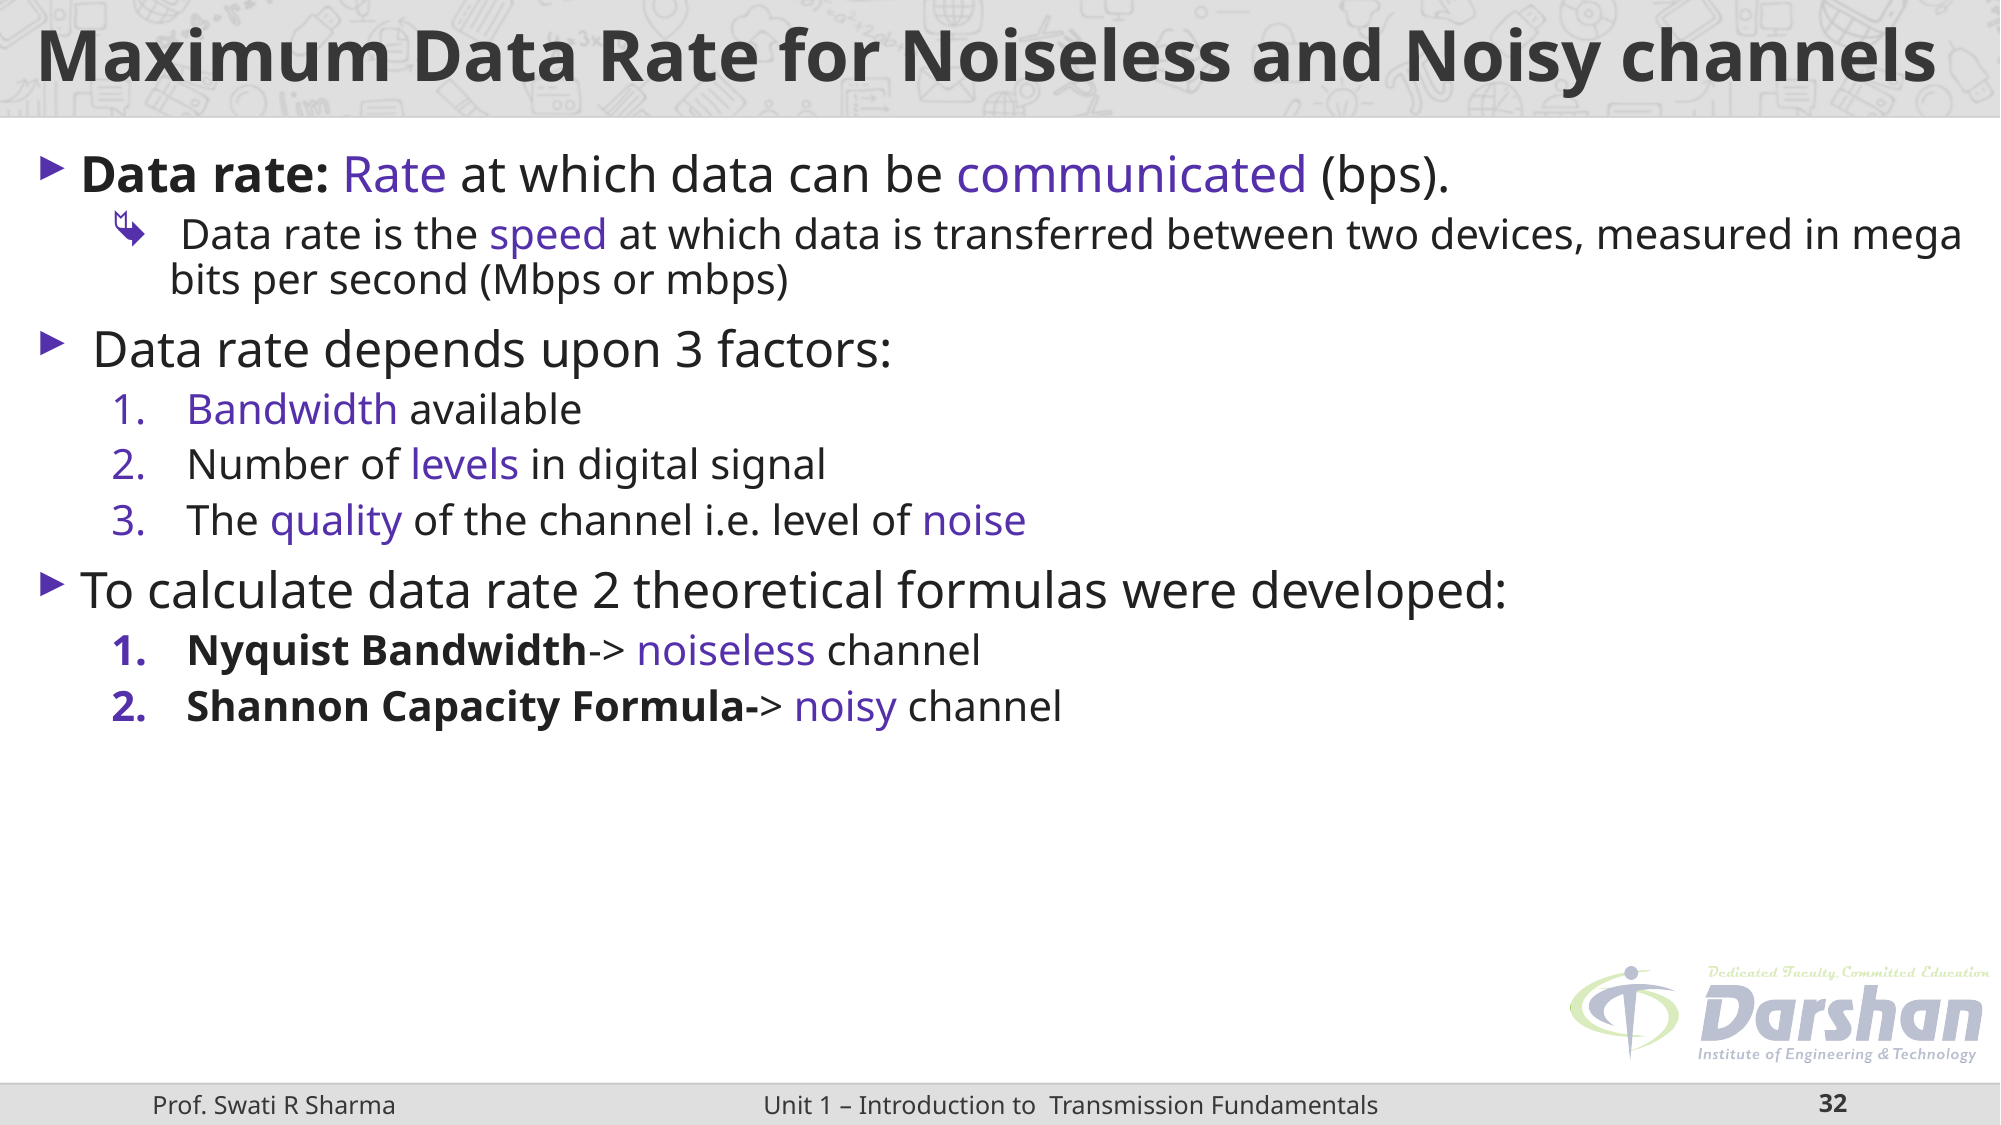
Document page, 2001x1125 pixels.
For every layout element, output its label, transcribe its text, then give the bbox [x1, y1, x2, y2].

title Maximum Data Rate for Noiseless and Noisy channels [0, 0, 2000, 117]
list Data rate: Rate at which data can be communicated (bps). Data rate is the speed at which data is transferred between two devices, measured in mega bits per second (Mbps or mbps) Data rate depends upon 3 factors: Bandwidth available Number of levels in digital signal The quality of the channel i.e. level of noise To calculate data rate 2 theoretical formulas were developed: Nyquist Bandwidth-> noiseless channel Shannon Capacity Formula-> noisy channel [21, 141, 1979, 1059]
